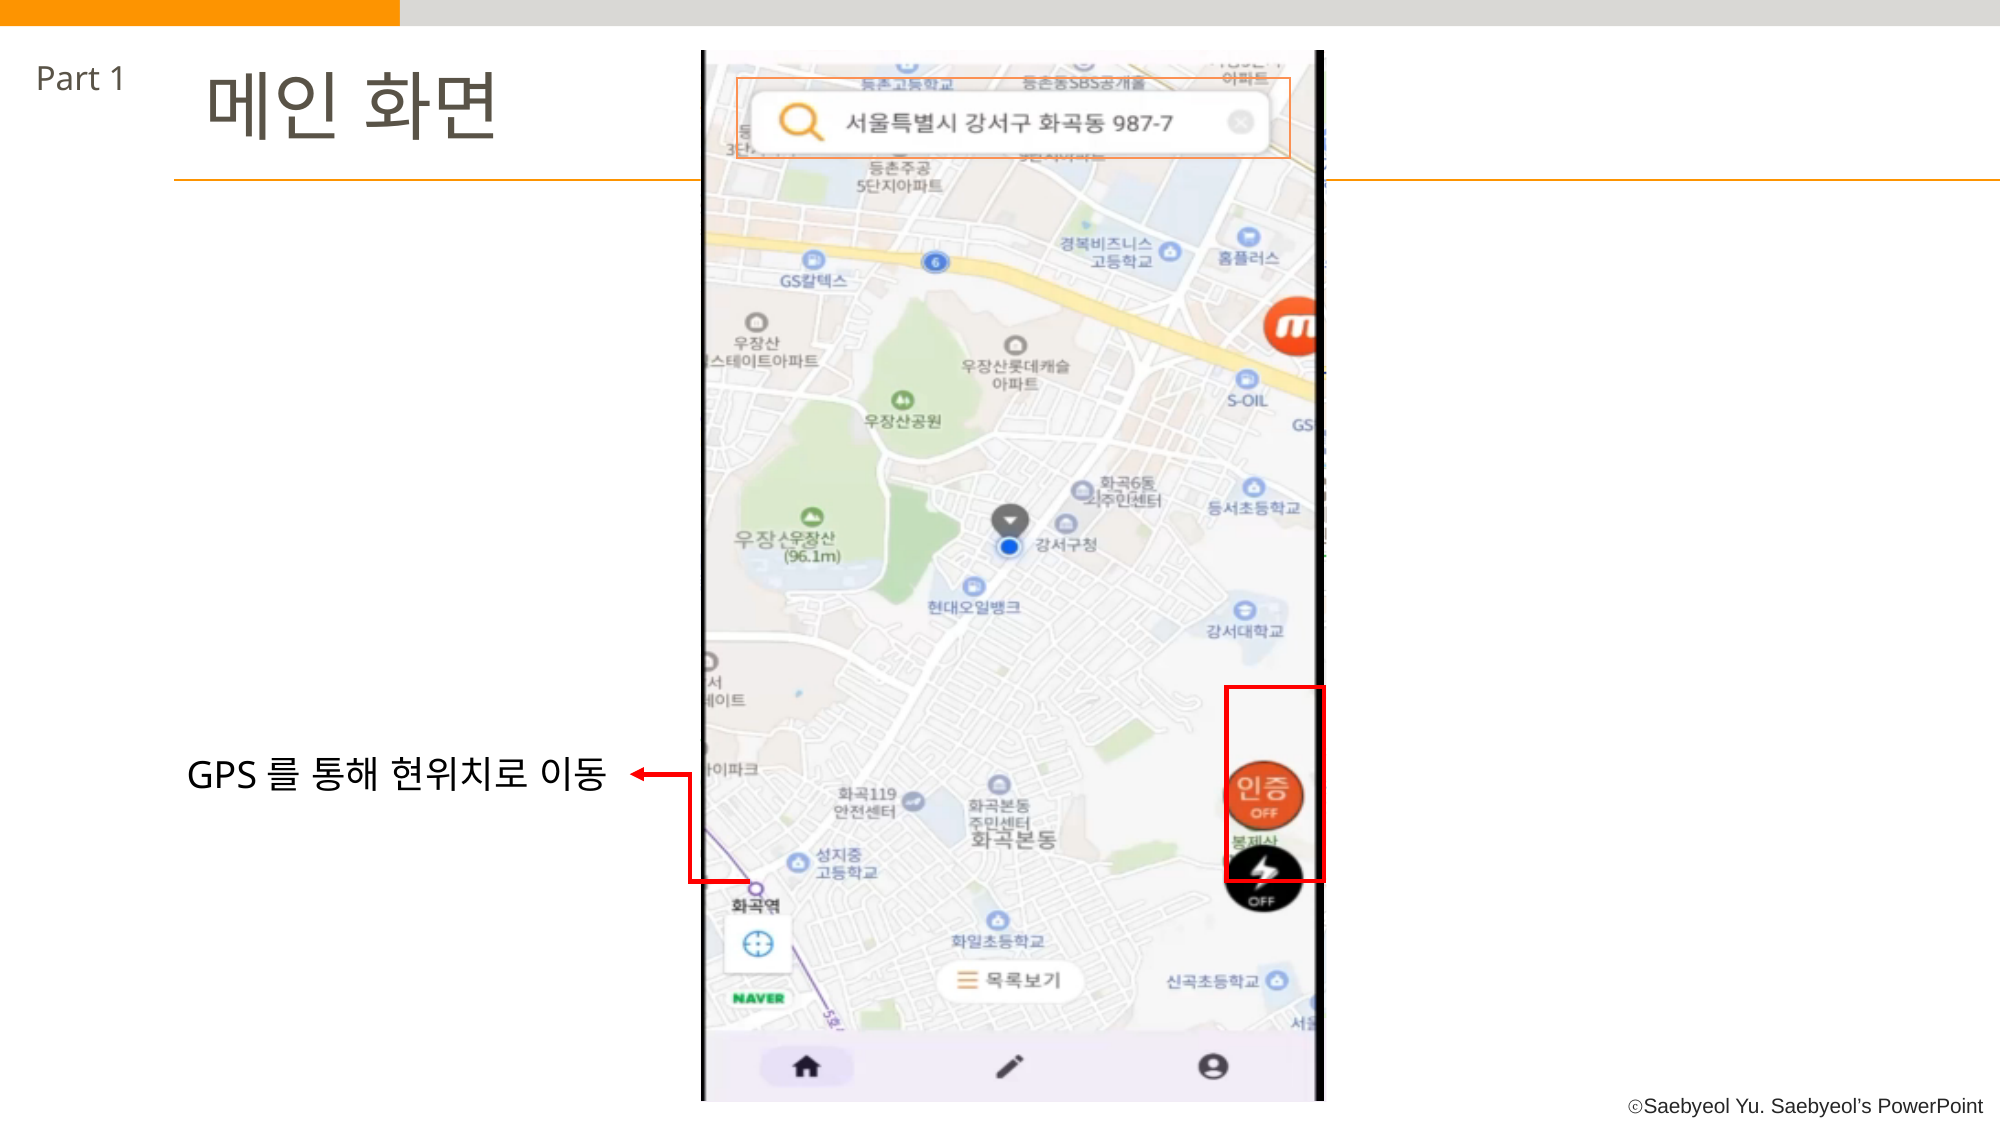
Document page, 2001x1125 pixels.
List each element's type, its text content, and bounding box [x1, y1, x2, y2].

text_box [1199, 0, 1599, 27]
text_box [799, 0, 1199, 27]
text_box [0, 0, 399, 27]
text_box [1599, 0, 2000, 27]
text_box Part 1 [20, 49, 143, 105]
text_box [700, 49, 1325, 1102]
text_box [399, 0, 799, 27]
text_box GPS를 통해 현위치로 이동 [171, 743, 640, 804]
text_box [629, 774, 750, 882]
text_box 메인 화면 [189, 52, 517, 158]
